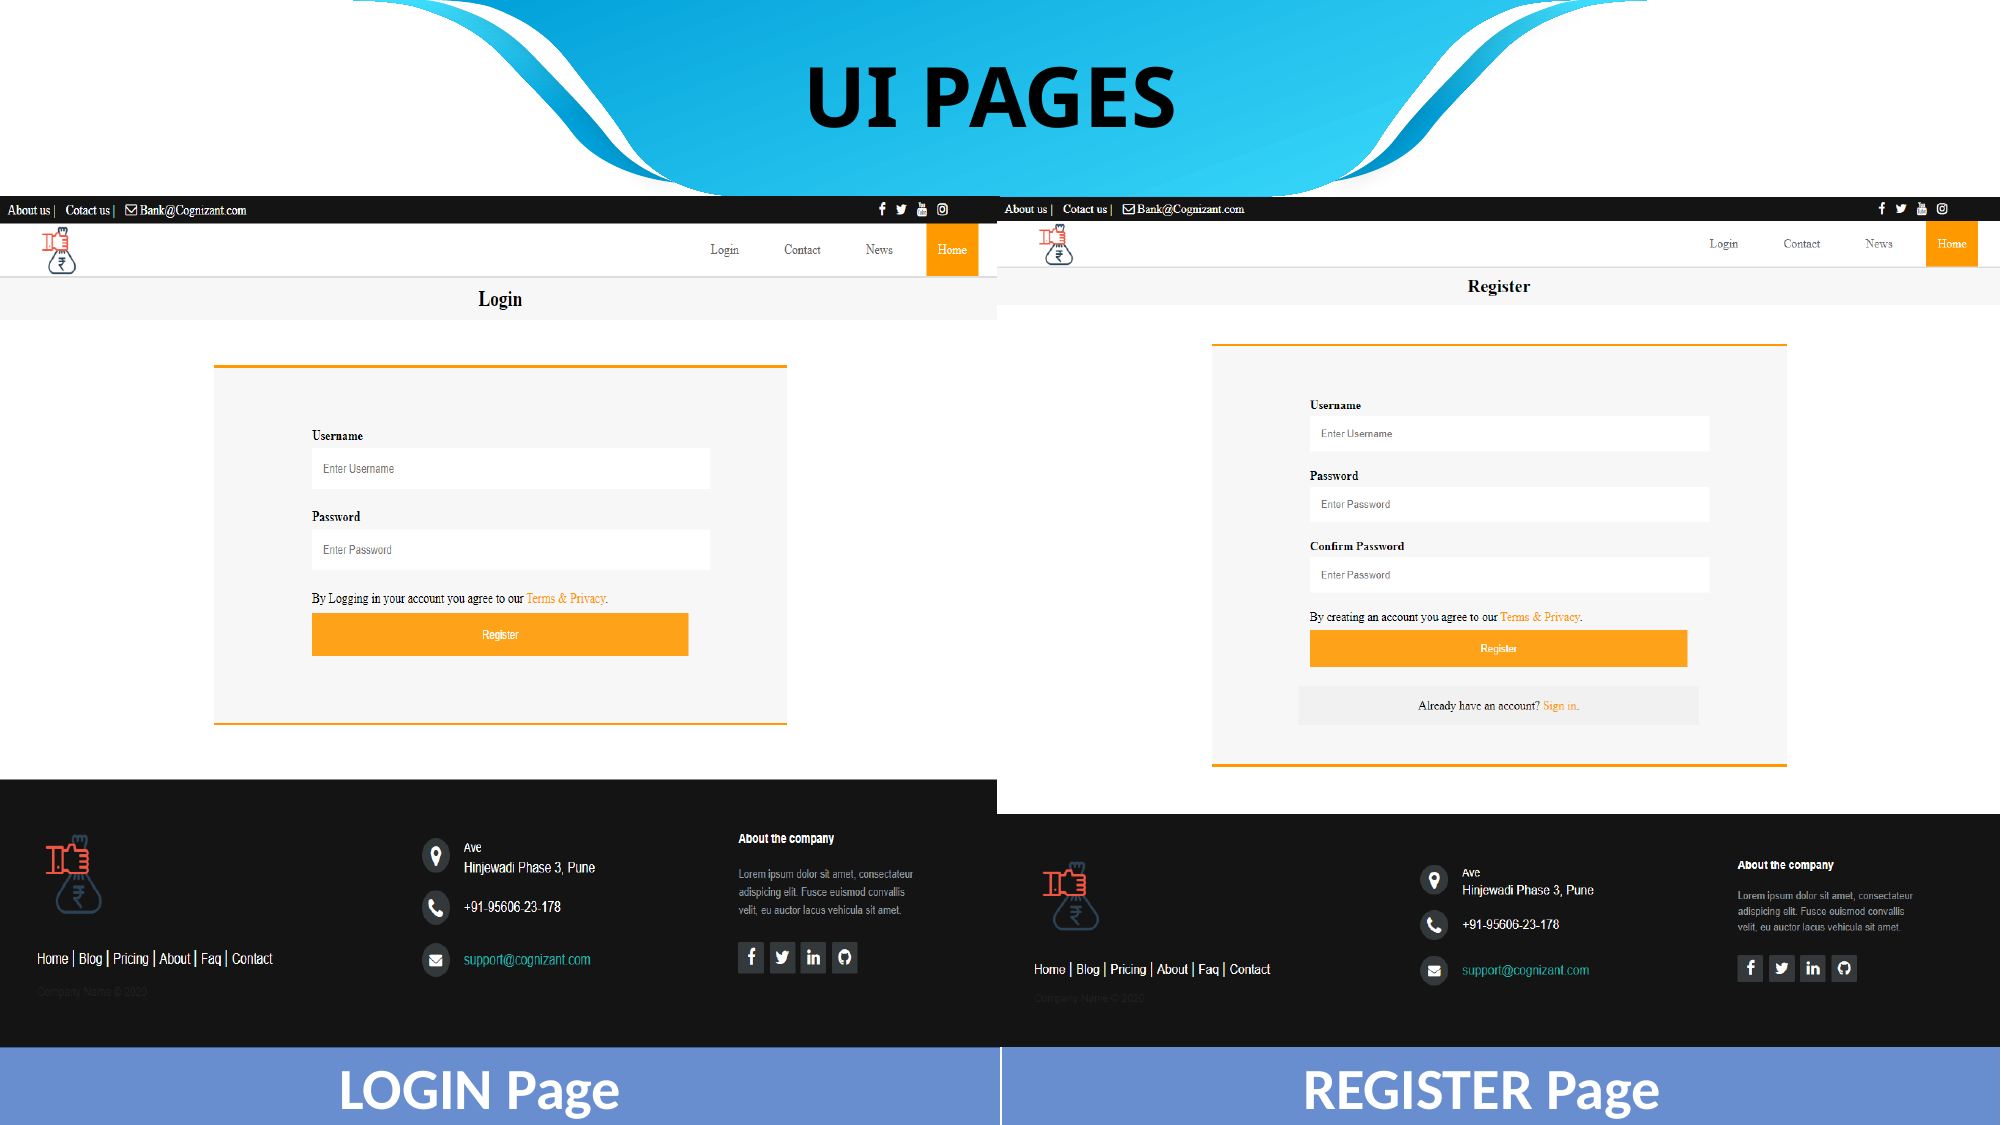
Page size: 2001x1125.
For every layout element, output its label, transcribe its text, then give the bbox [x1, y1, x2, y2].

picture [0, 196, 2000, 1048]
text_box REGISTER Page [1001, 1047, 2000, 1125]
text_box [342, 0, 1658, 196]
text_box LOGIN Page [0, 1047, 1001, 1125]
